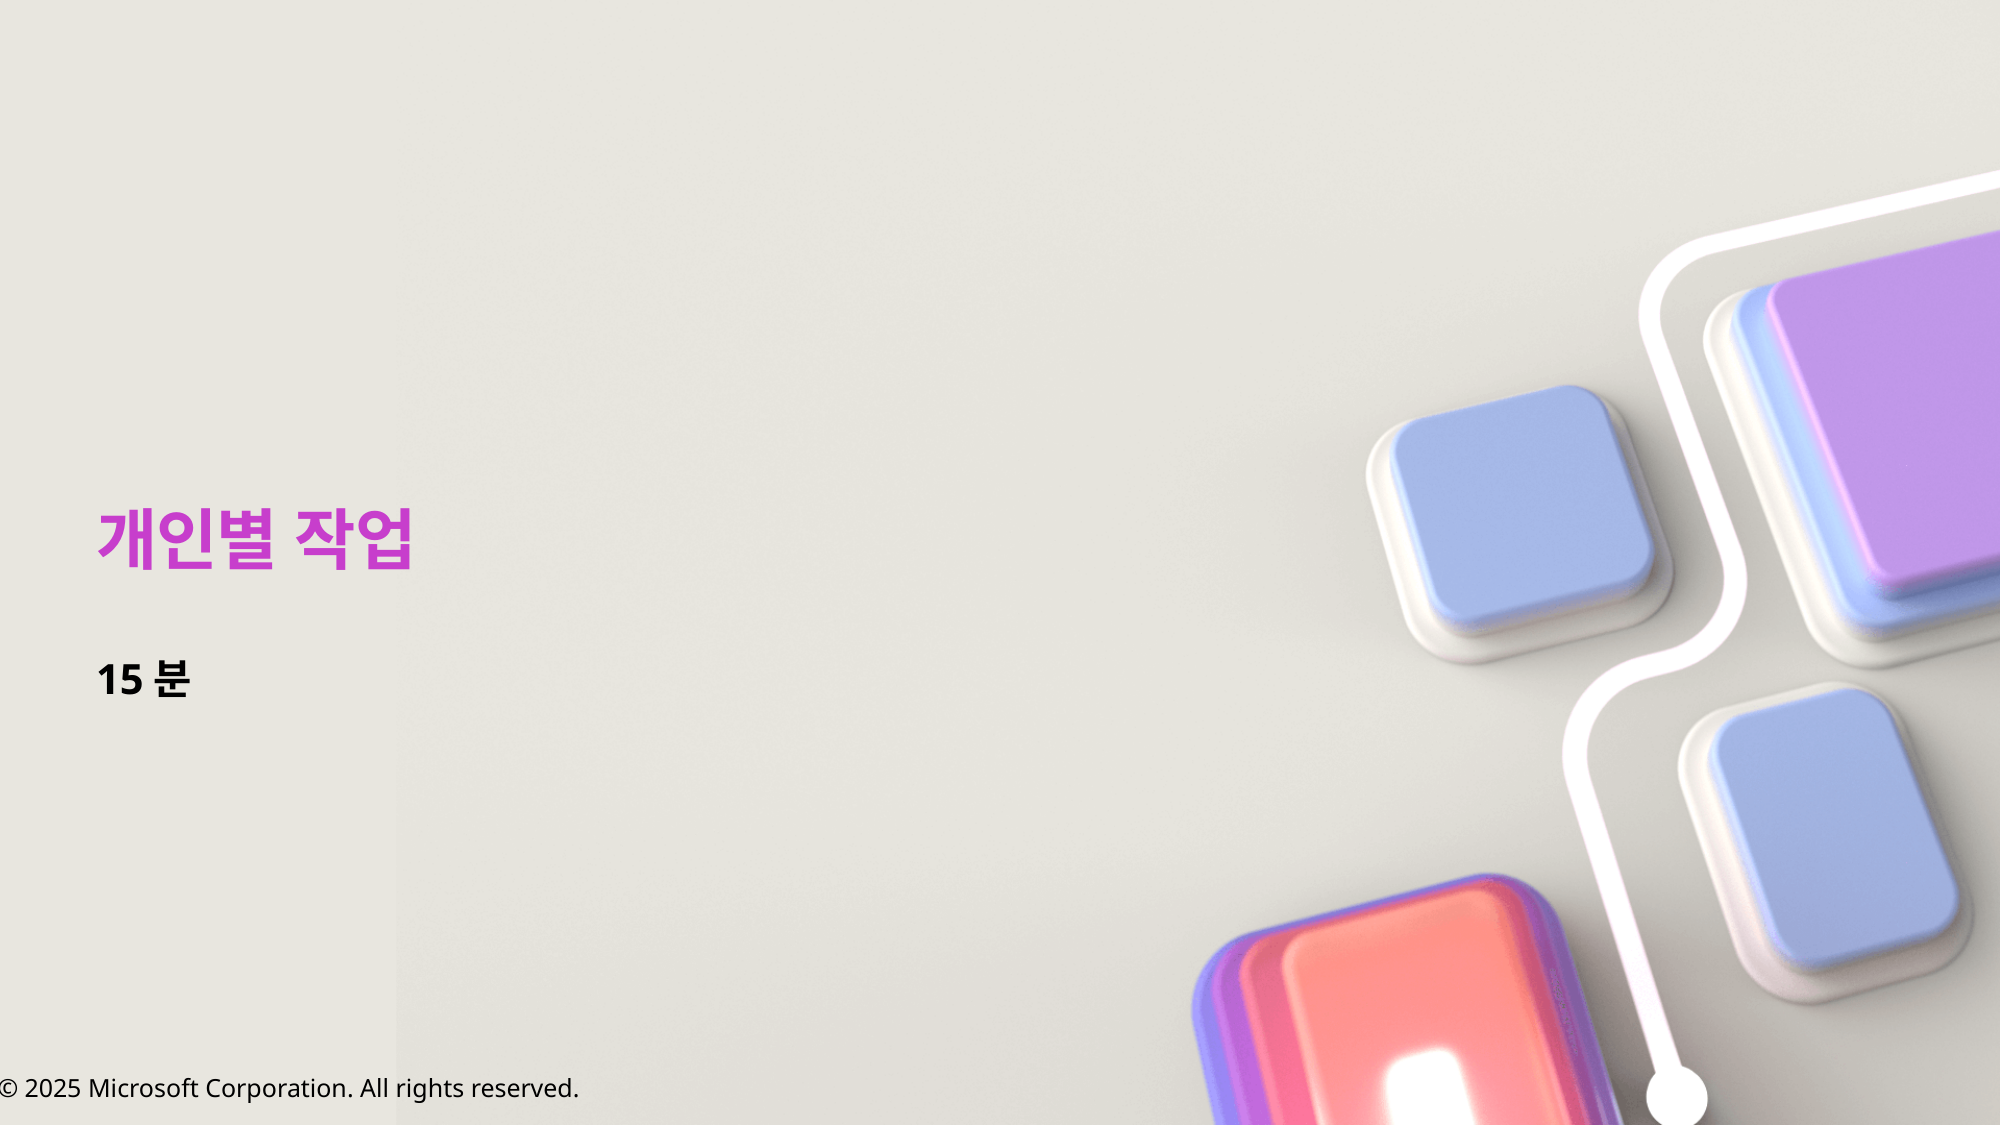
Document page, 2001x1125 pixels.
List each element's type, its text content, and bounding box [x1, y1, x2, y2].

picture [396, 0, 2000, 1125]
text_box © 2025 Microsoft Corporation. All rights reserved. [0, 1072, 581, 1103]
list 15분 [96, 652, 879, 703]
title 개인별 작업 [96, 506, 879, 580]
